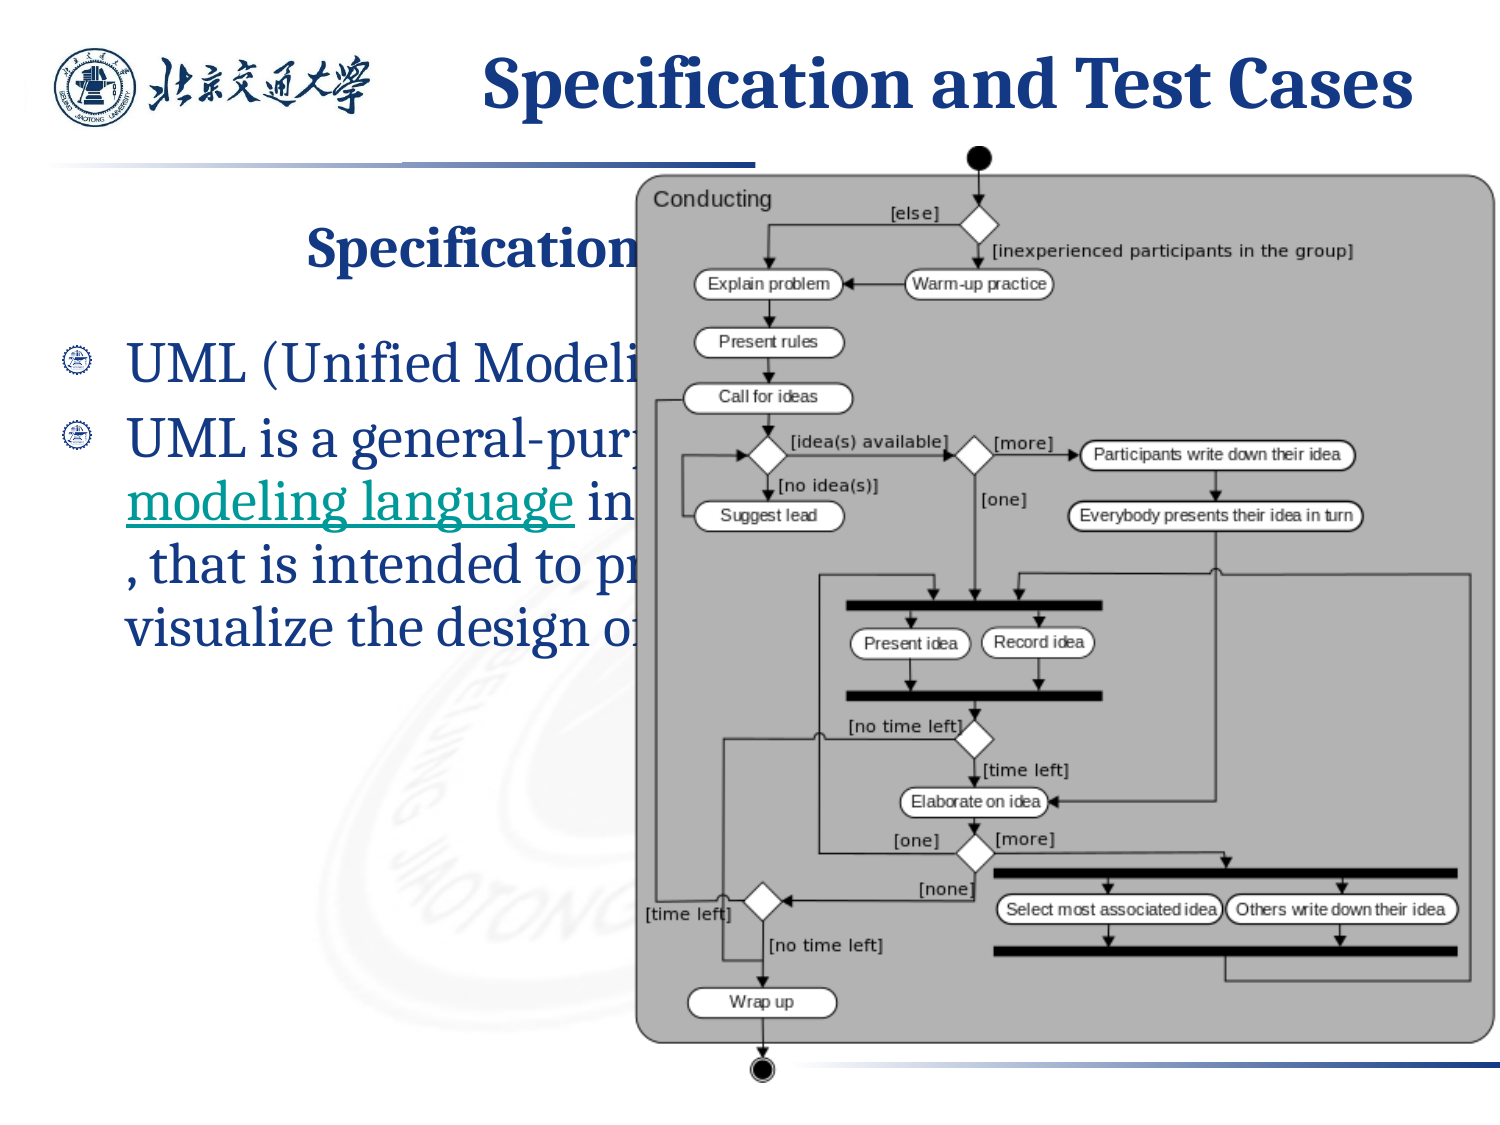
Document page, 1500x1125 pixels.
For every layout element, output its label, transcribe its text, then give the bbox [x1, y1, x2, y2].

text_box Specification Languages and Tools [112, 200, 632, 324]
text_box UML (Unified Modeling Language) UML is a general-purpose, developmental, modeling language in the field of software engineering, that is intended to provide a standard way to visualize the design of a system. [37, 324, 632, 663]
title Specification and Test Cases [399, 24, 1500, 163]
picture [0, 0, 1500, 1125]
